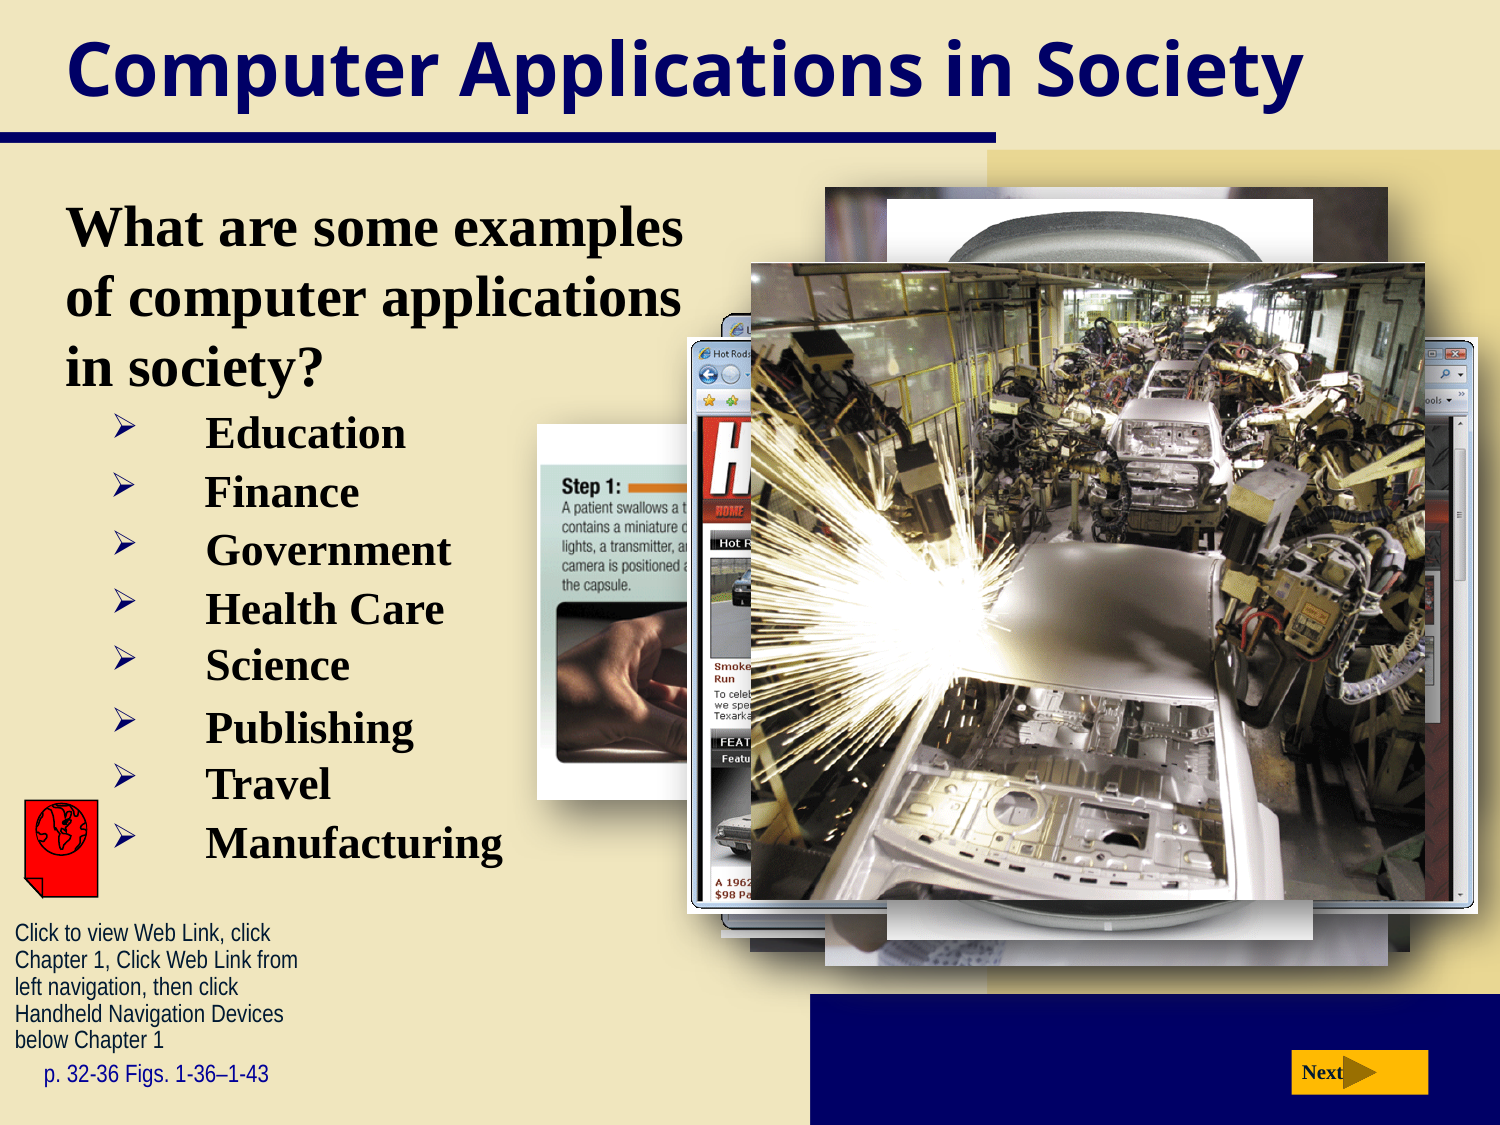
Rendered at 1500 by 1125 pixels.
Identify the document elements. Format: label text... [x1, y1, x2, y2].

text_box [1286, 1049, 1429, 1095]
list What are some examples of computer applications in society? [49, 180, 829, 415]
title Computer Applications in Society [49, 0, 1459, 133]
text_box Government [50, 512, 519, 571]
picture [537, 187, 1479, 966]
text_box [0, 799, 326, 1013]
text_box Health Care [50, 571, 519, 627]
text_box Manufacturing [329, 805, 525, 881]
text_box Finance [48, 454, 521, 532]
text_box p. 32-36 Figs. 1-36–1-43 [29, 1050, 313, 1095]
text_box Publishing [50, 689, 519, 746]
text_box Education [50, 395, 525, 454]
text_box Travel [50, 746, 521, 805]
text_box Science [50, 627, 519, 689]
